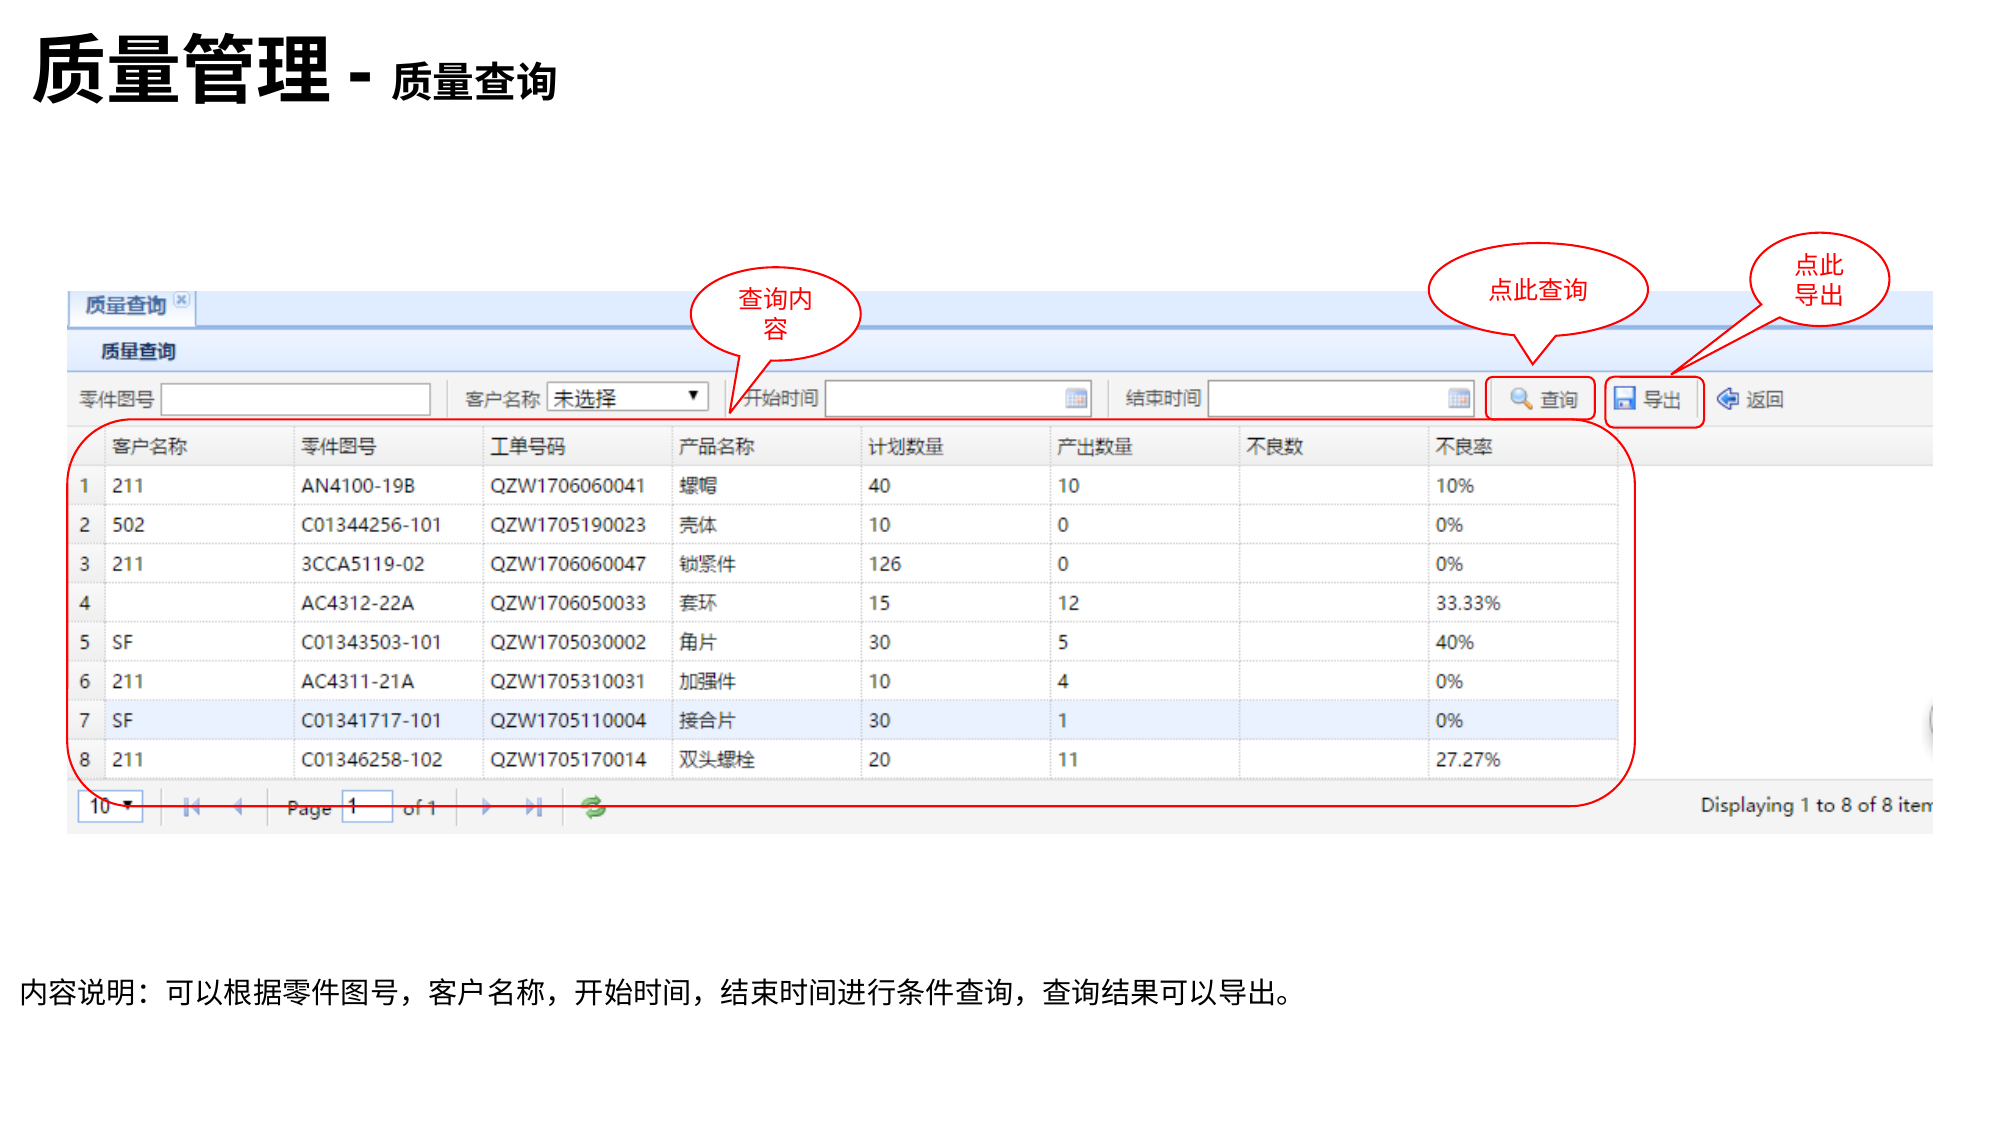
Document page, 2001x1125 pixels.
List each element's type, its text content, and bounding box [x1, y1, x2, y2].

text_box 点此查询 [1427, 241, 1650, 291]
picture [67, 291, 1933, 834]
text_box 点此导出 [1749, 231, 1891, 291]
text_box 查询内容 [700, 266, 852, 291]
text_box 质量管理-质量查询 [16, 15, 573, 121]
text_box 内容说明：可以根据零件图号，客户名称，开始时间，结束时间进行条件查询，查询结果可以导出。 [4, 967, 1322, 1017]
